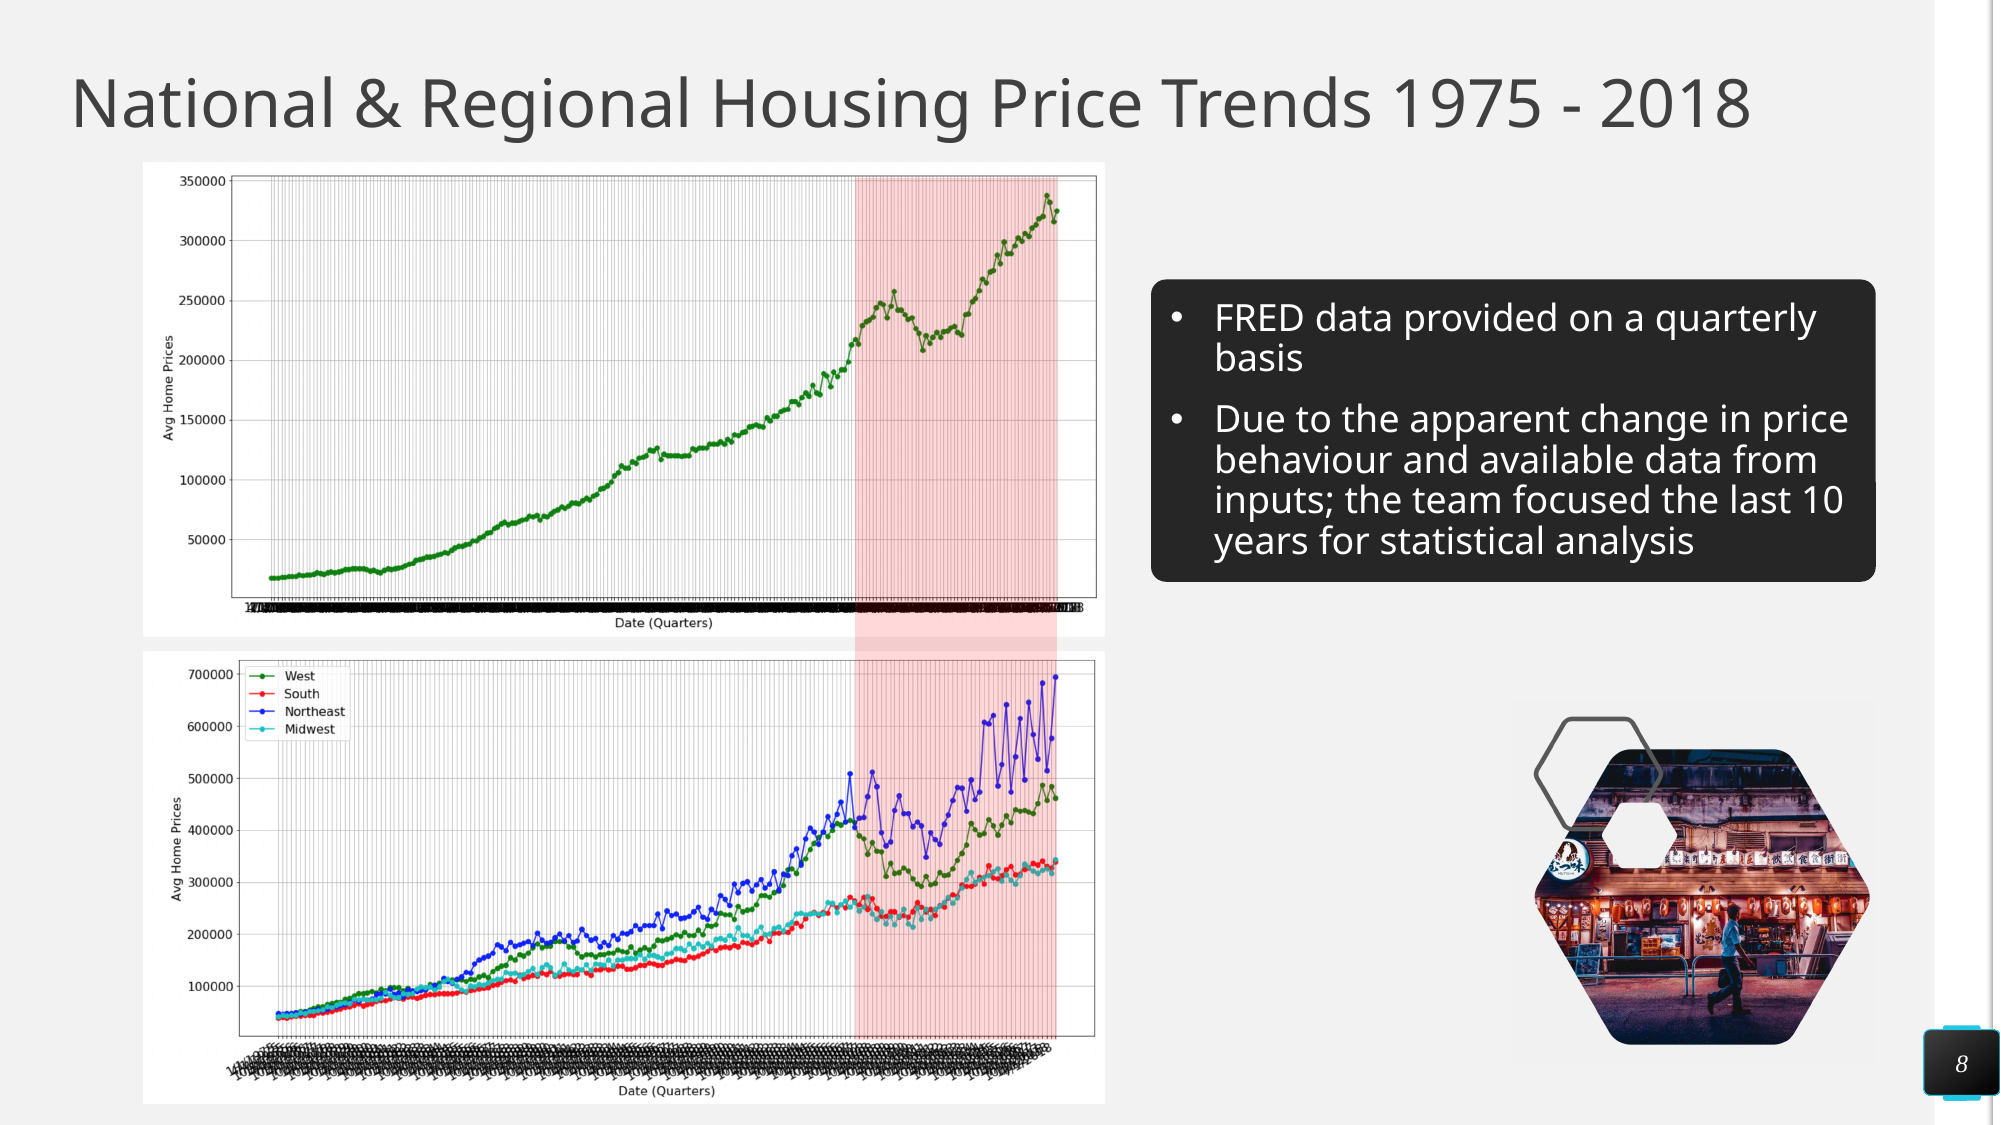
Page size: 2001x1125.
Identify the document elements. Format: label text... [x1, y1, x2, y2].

text_box FRED data provided on a quarterly basis Due to the apparent change in price behaviour and available data from inputs; the team focused the last 10 years for statistical analysis [1151, 279, 1876, 582]
picture [1511, 700, 1876, 1063]
slide_number 8 [1923, 1029, 2000, 1096]
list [142, 651, 1105, 1104]
text_box [854, 637, 1058, 651]
title National & Regional Housing Price Trends 1975 - 2018 [70, 70, 1932, 142]
picture [142, 162, 1105, 637]
